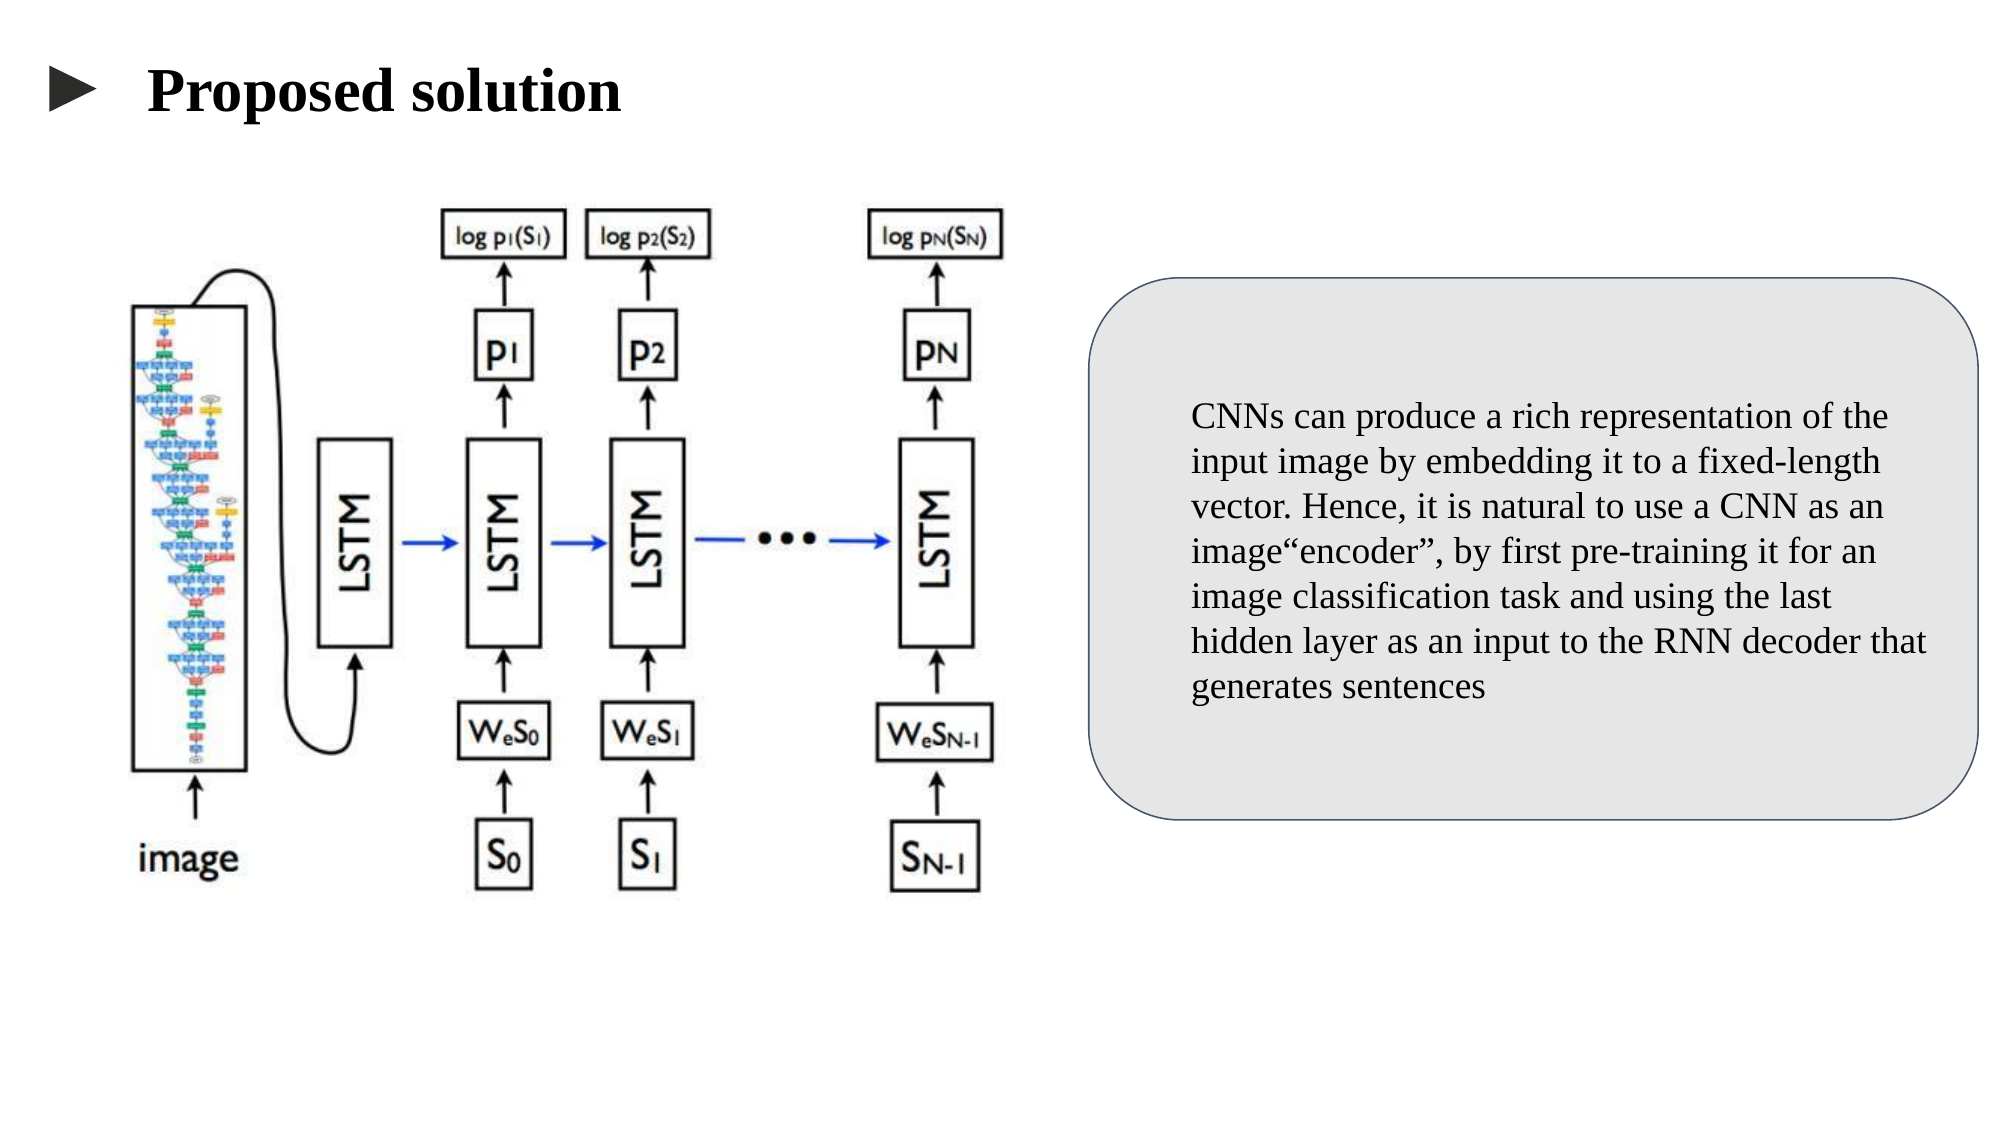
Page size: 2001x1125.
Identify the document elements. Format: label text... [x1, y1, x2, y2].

text_box [49, 65, 97, 112]
text_box [1088, 295, 1124, 361]
picture [83, 189, 1040, 924]
text_box [1088, 737, 1110, 789]
text_box CNNs can produce a rich representation of the input image by embedding it to a fixed-length vector. Hence, it is natural to use a CNN as an image“encoder”, by first pre-training it for an image classification task and using the last hidden layer as an input to the RNN decoder that generates sentences [1088, 277, 1979, 820]
text_box Proposed solution [97, 41, 673, 108]
